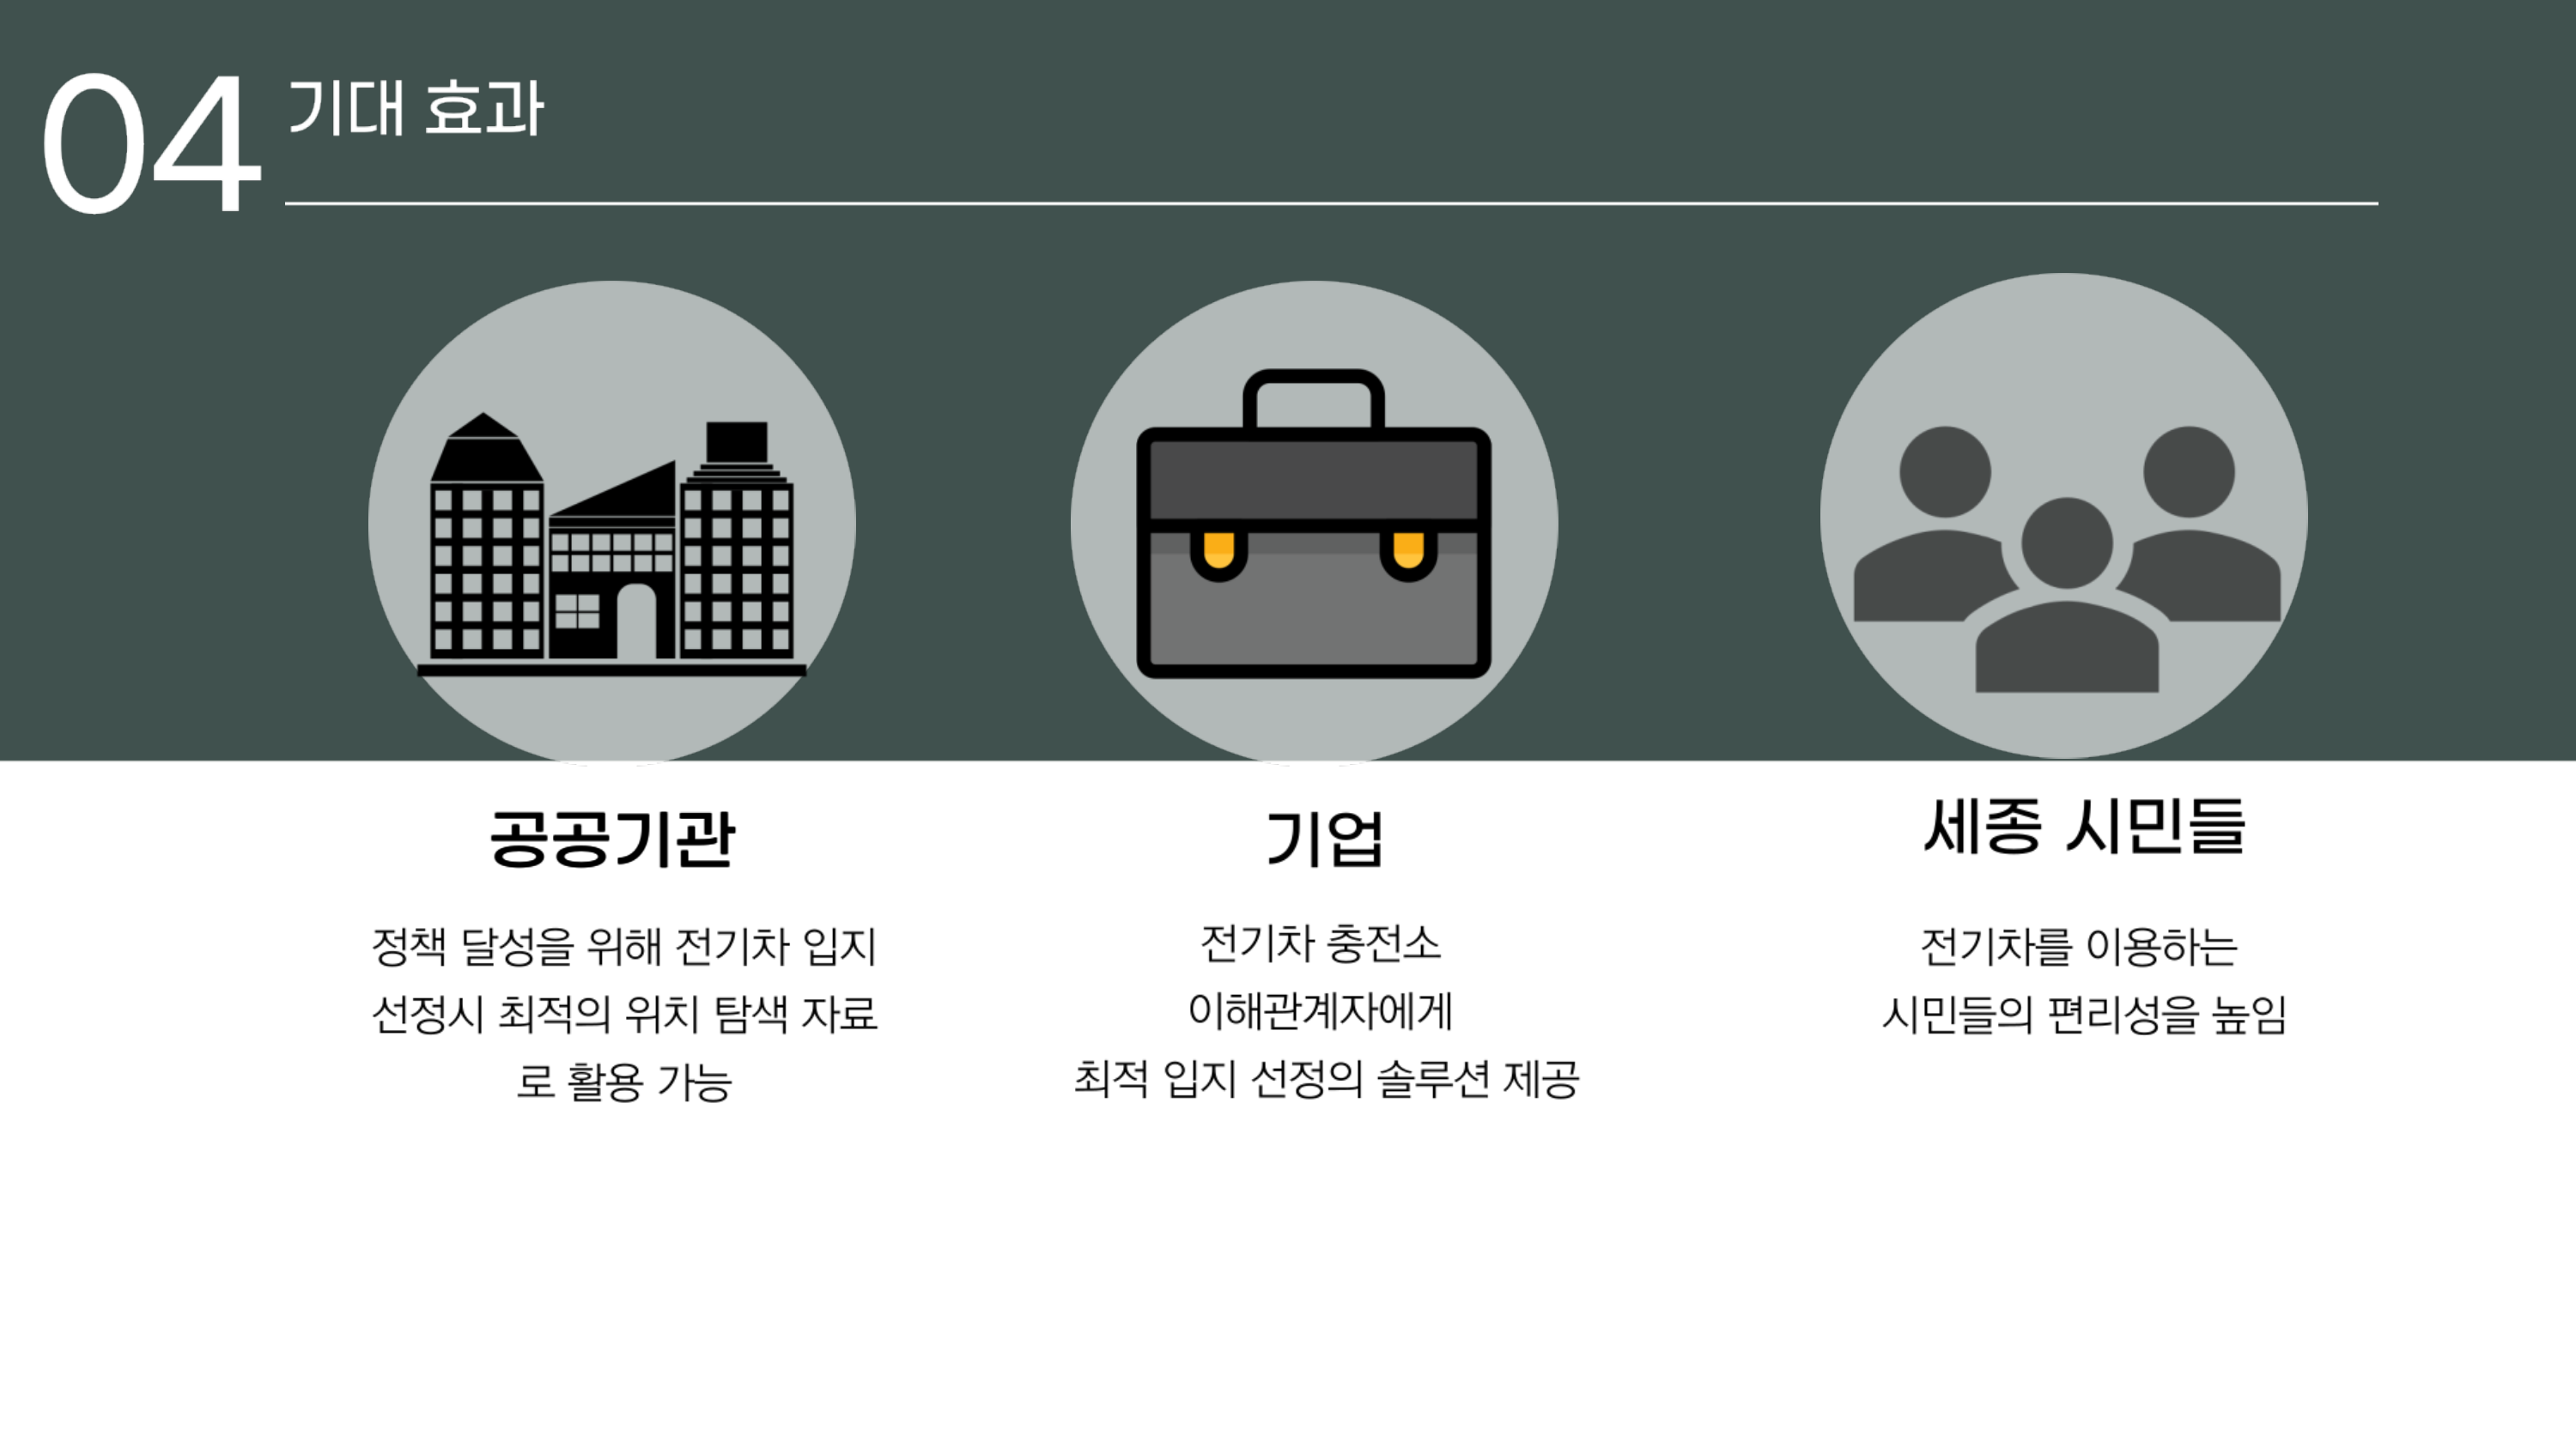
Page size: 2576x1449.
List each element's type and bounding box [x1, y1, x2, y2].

text_box [368, 281, 856, 767]
picture [999, 793, 1413, 897]
picture [1822, 912, 2308, 1057]
text_box [1136, 346, 1493, 702]
text_box [1071, 281, 1558, 767]
picture [361, 912, 898, 1125]
picture [1758, 779, 2277, 886]
picture [1064, 909, 1601, 1121]
text_box [413, 346, 811, 744]
picture [9, 17, 577, 293]
text_box [1820, 272, 2308, 318]
text_box [0, 0, 2576, 762]
text_box [285, 197, 2379, 210]
picture [285, 793, 769, 897]
text_box [1824, 316, 2312, 803]
